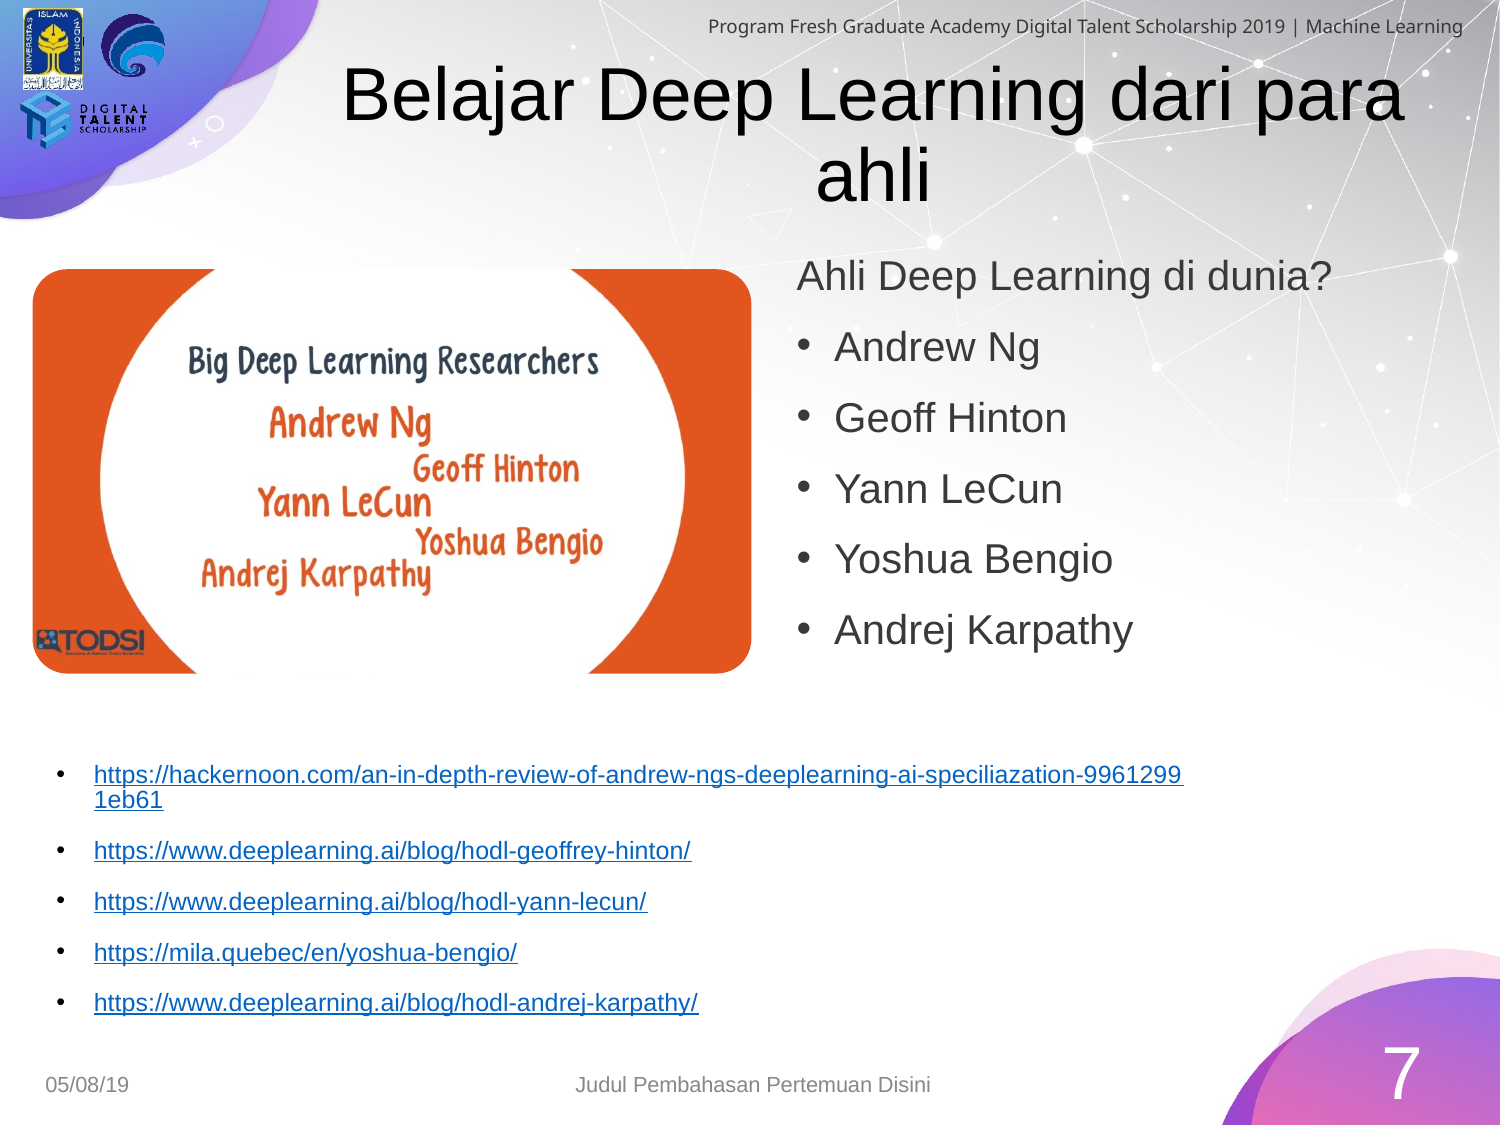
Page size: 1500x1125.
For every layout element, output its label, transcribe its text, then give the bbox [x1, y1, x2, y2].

slide_number ‹#› [1327, 1025, 1477, 1115]
text_box https://hackernoon.com/an-in-depth-review-of-andrew-ngs-deeplearning-ai-speciliazation-99612991eb61 https://www.deeplearning.ai/blog/hodl-geoffrey-hinton/ https://www.deeplearning.ai/blog/hodl-yann-lecun/ https://mila.quebec/en/yoshua-bengio/ https://www.deeplearning.ai/blog/hodl-andrej-karpathy/ [41, 751, 1209, 1043]
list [32, 268, 752, 674]
footer Judul Pembahasan Pertemuan Disini [386, 1053, 1121, 1114]
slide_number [30, 1053, 272, 1114]
text_box Ahli Deep Learning di dunia? Andrew Ng Geoff Hinton Yann LeCun Yoshua Bengio Andrej Karpathy [781, 241, 1500, 735]
picture [0, 0, 1500, 1125]
title Belajar Deep Learning dari para ahli [271, 66, 1477, 207]
